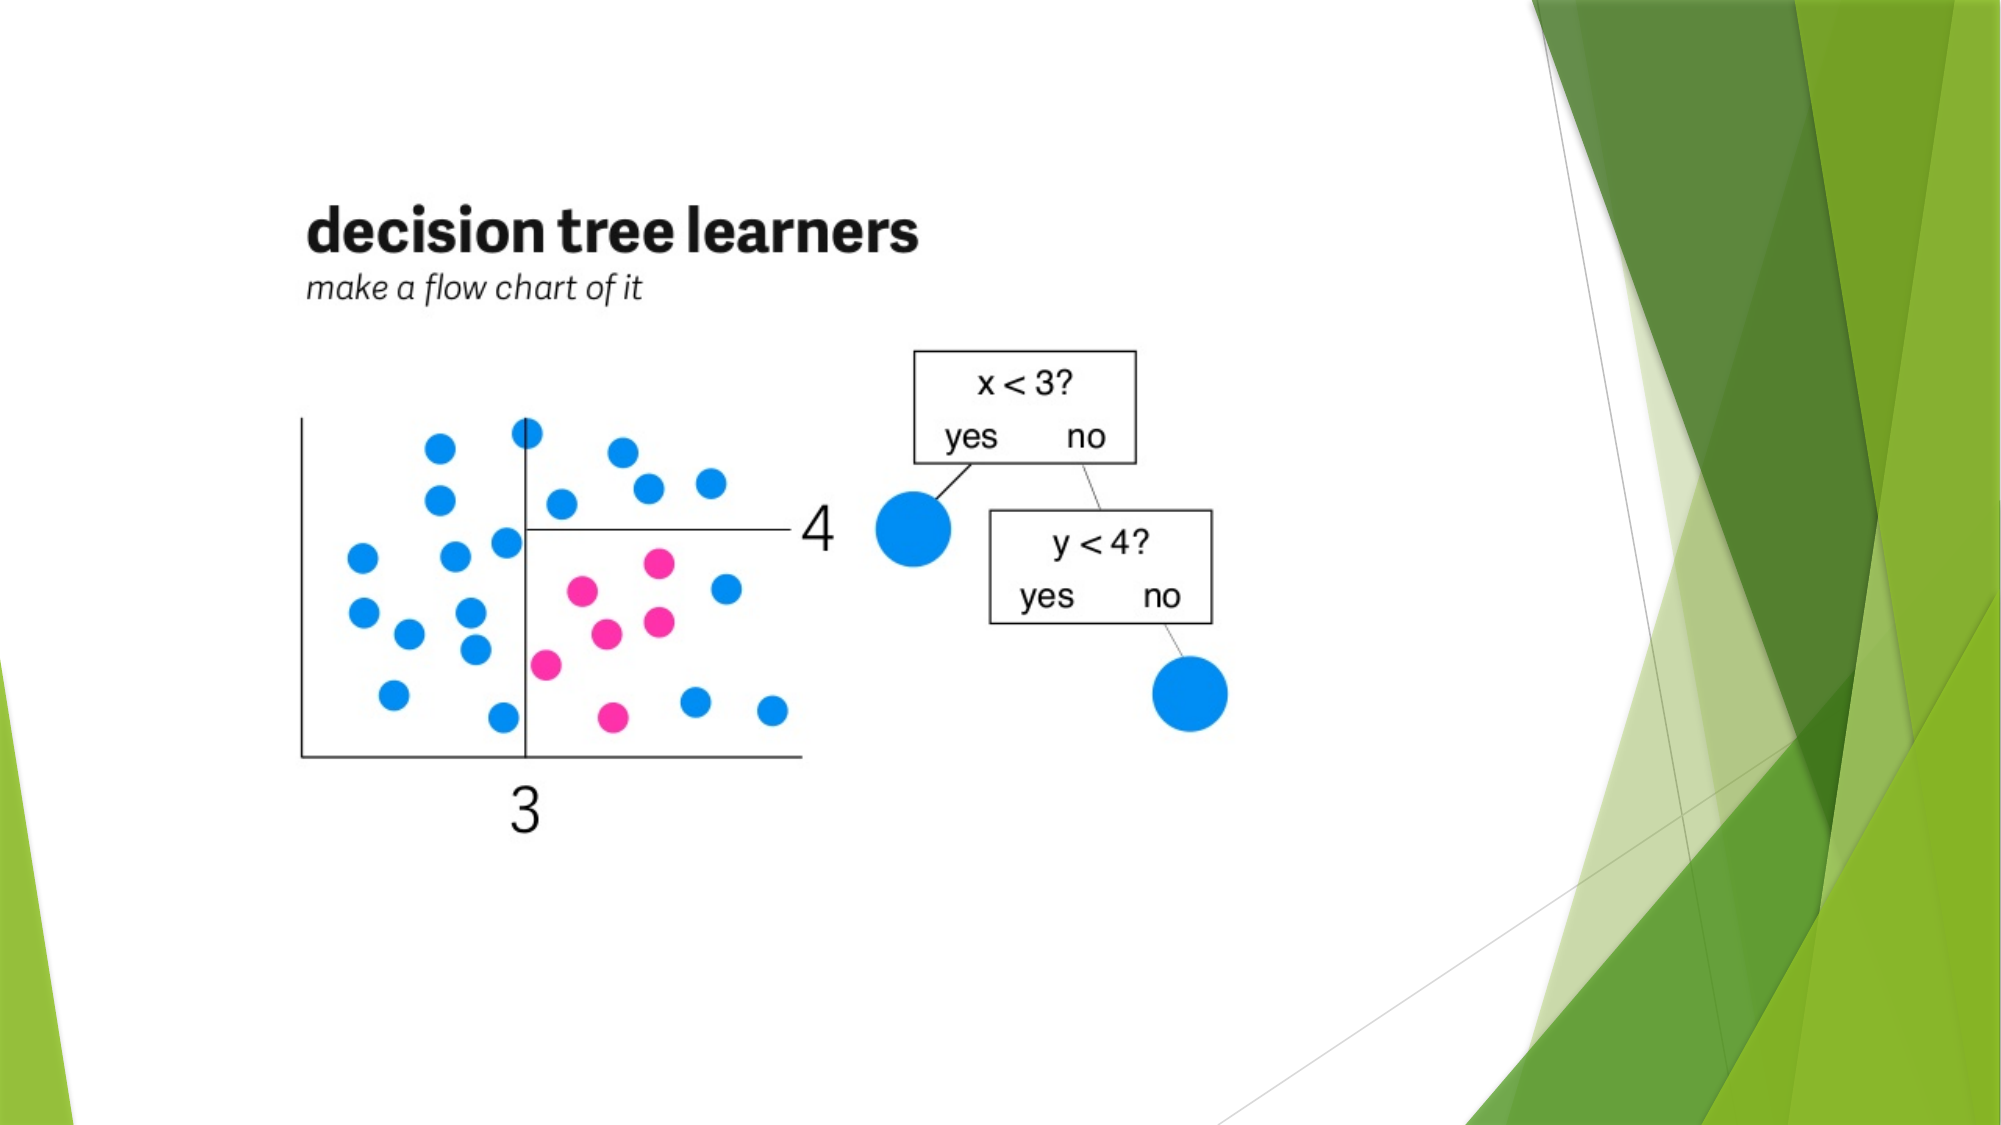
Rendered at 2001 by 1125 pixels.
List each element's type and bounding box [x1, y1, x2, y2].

picture [258, 168, 1257, 918]
